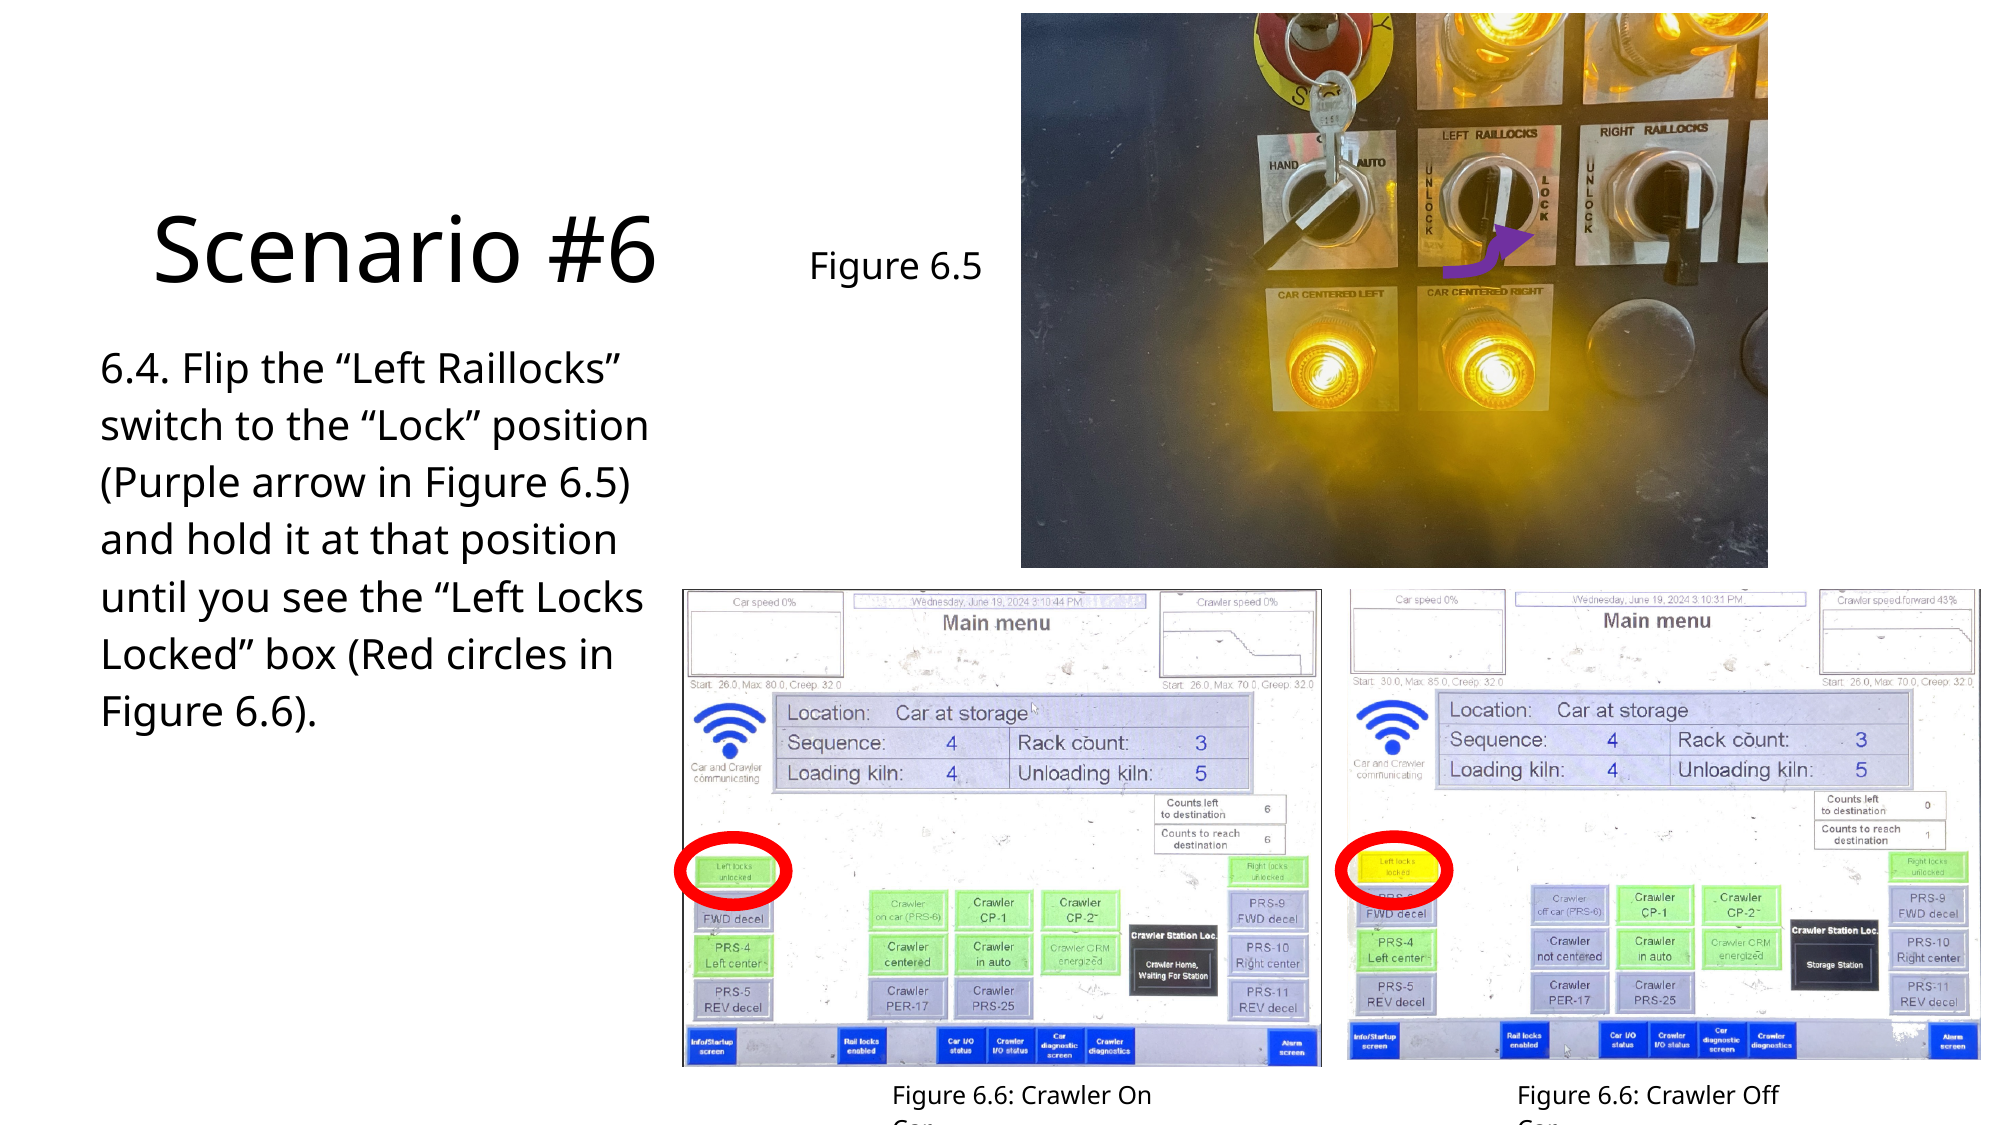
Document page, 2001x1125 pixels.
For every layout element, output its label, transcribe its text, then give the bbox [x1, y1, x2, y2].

title Scenario #6 [137, 105, 776, 401]
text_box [679, 589, 1981, 1125]
list 6.4. Flip the “Left Raillocks” switch to the “Lock” position (Purple arrow in Figure 6.5) and hold it at that position until you see the “Left Locks Locked” box (Red circles in Figure 6.6). [85, 327, 723, 911]
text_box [793, 12, 1768, 569]
